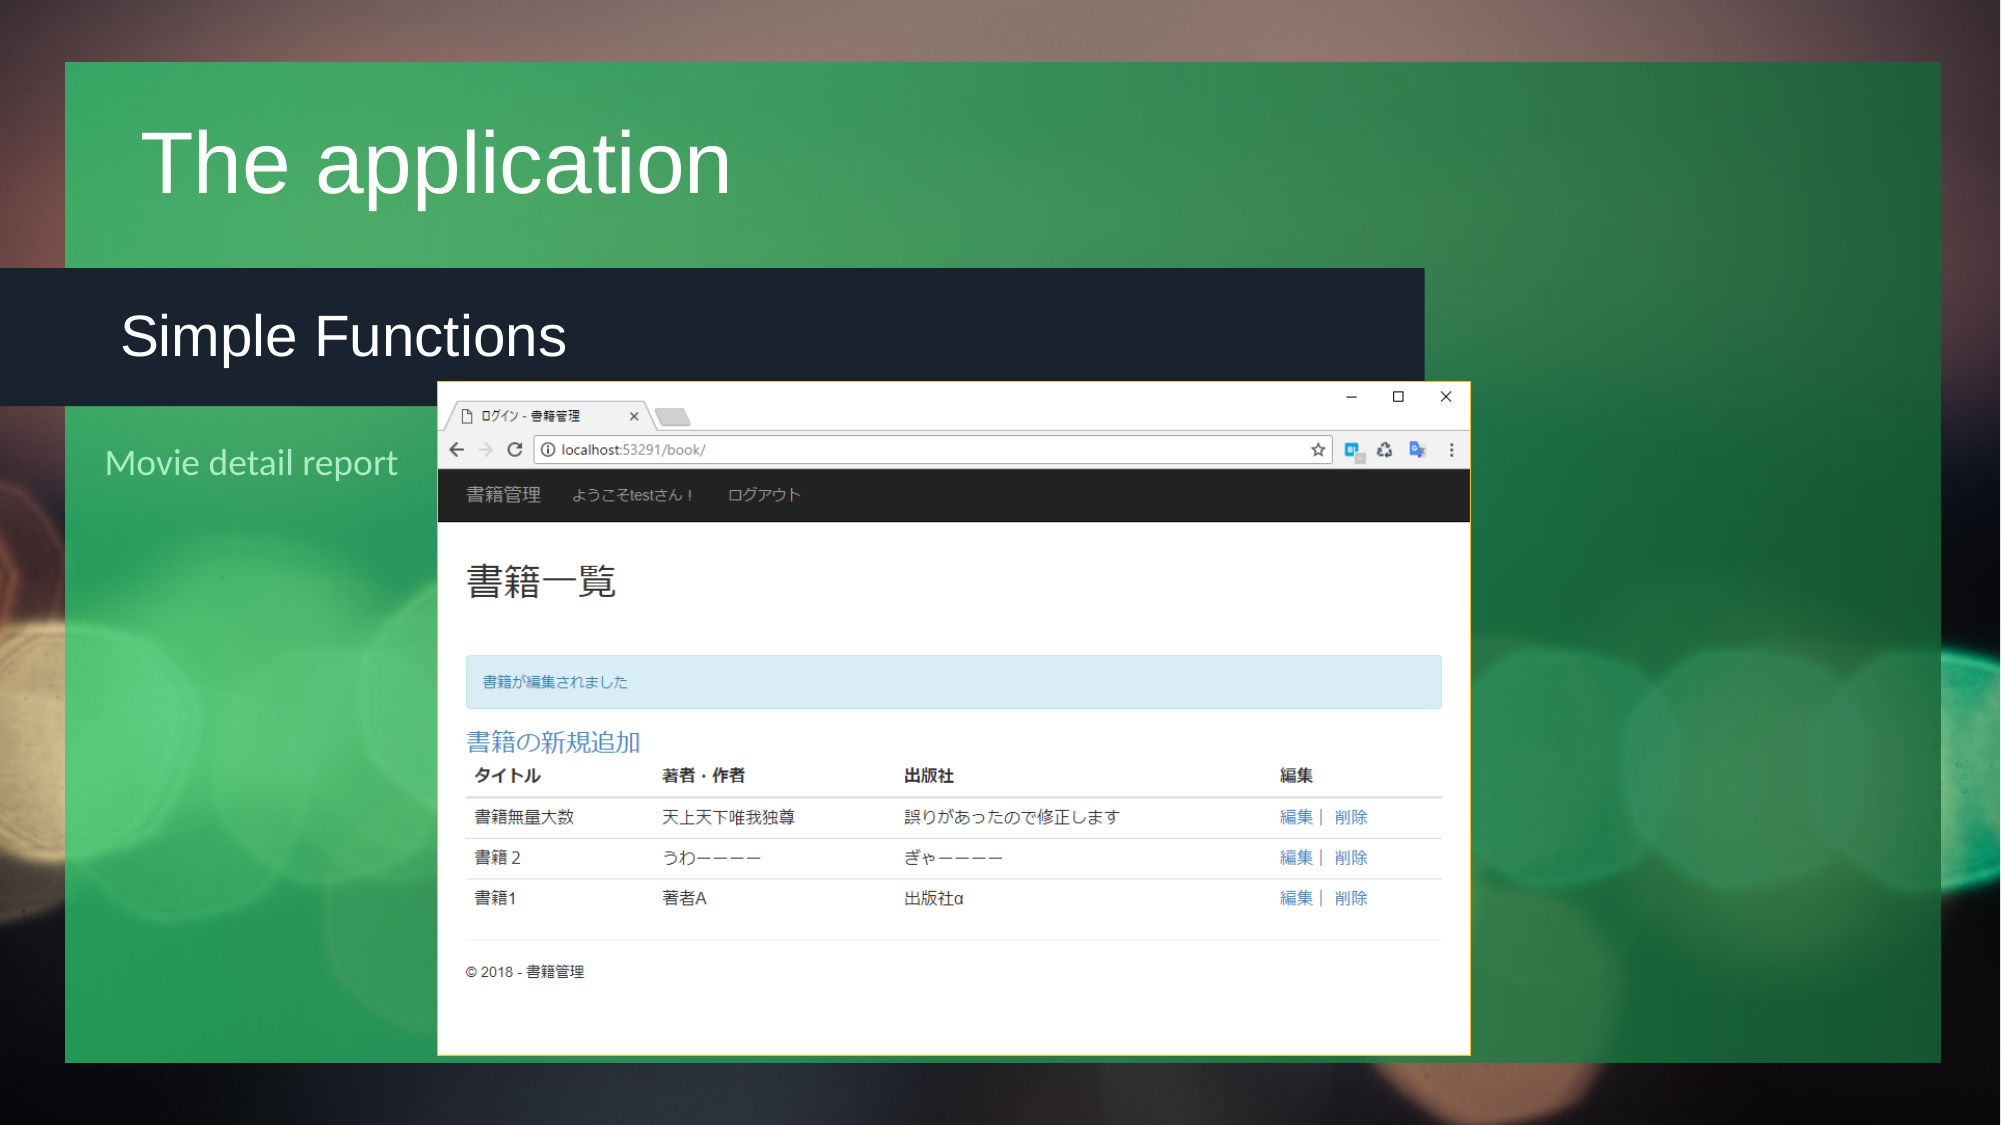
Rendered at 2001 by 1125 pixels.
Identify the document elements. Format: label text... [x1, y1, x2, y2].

title The application [87, 117, 1682, 214]
picture [437, 381, 1471, 1056]
text_box Movie detail report [89, 430, 414, 491]
picture [0, 0, 2001, 1125]
subtitle Simple Functions [0, 268, 1425, 407]
